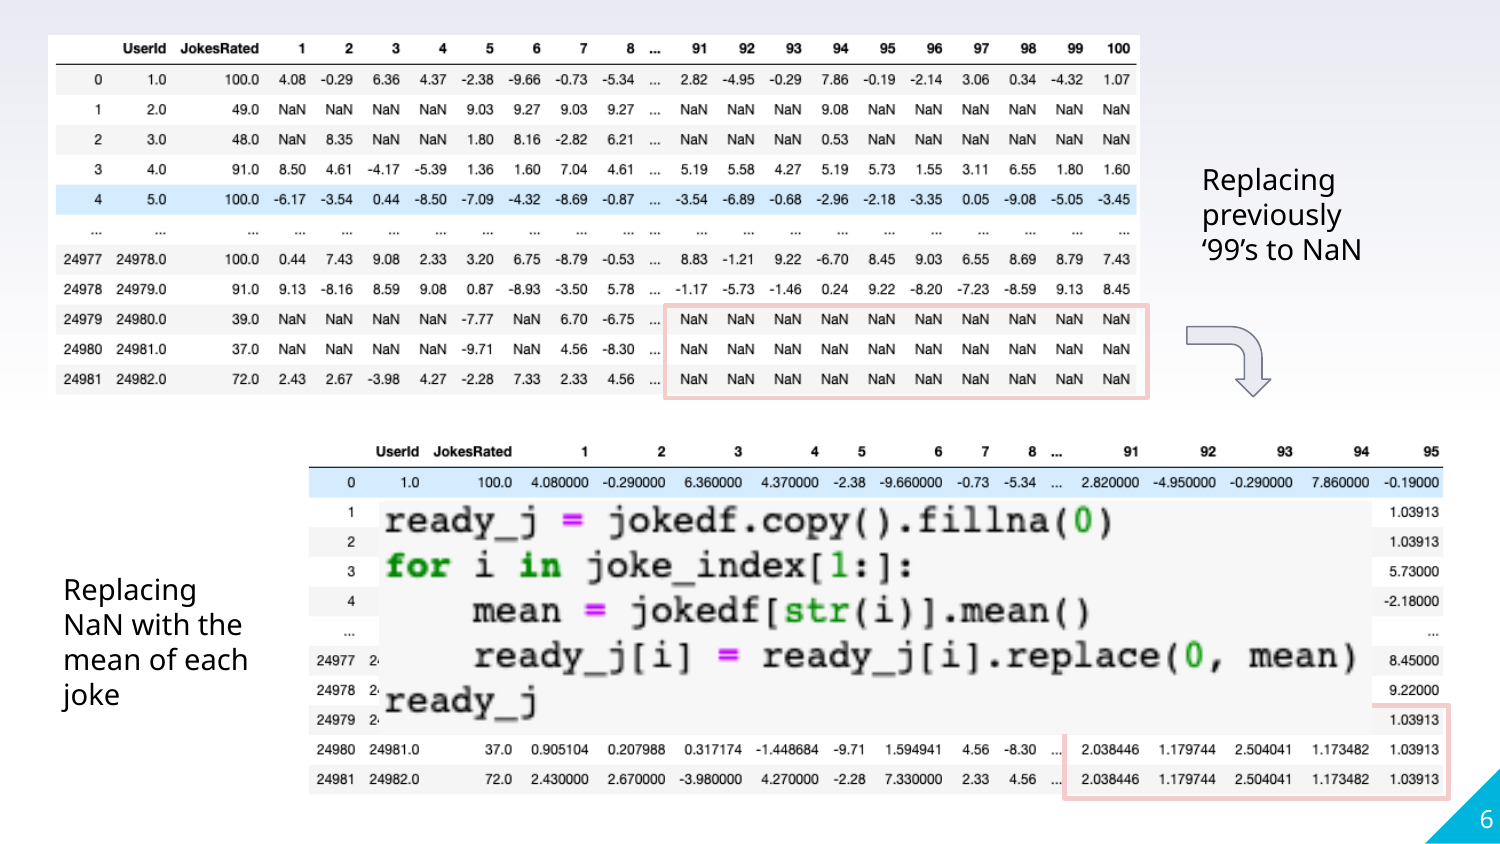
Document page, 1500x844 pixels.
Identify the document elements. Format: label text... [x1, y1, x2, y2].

picture [301, 436, 1450, 799]
text_box Replacing previously ‘99’s to NaN [1186, 146, 1419, 287]
picture [47, 35, 1141, 399]
text_box Replacing NaN with the mean of each joke [48, 556, 280, 679]
slide_number ‹#› [1418, 760, 1494, 838]
text_box [1186, 326, 1271, 397]
